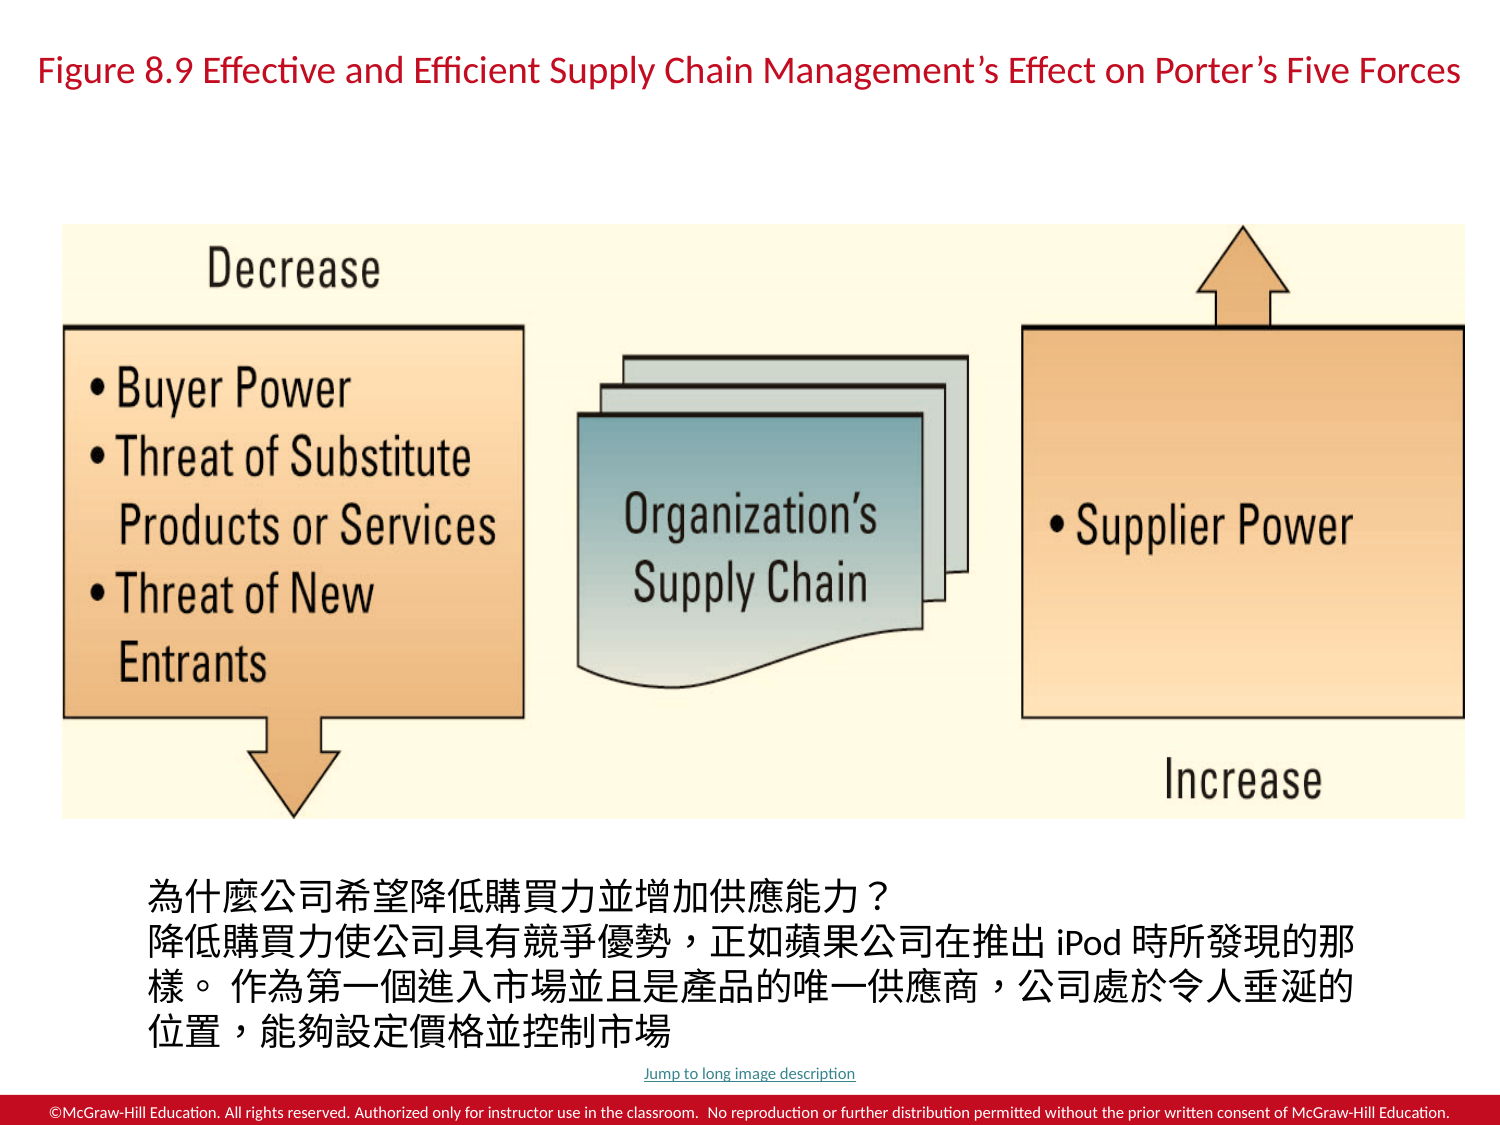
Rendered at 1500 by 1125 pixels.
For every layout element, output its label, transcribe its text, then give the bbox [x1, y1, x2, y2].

title Figure 8.9 Effective and Efficient Supply Chain Management’s Effect on Porter’s Five Forces [0, 37, 1500, 138]
text_box 為什麼公司希望降低購買力並增加供應能力？ 降低購買力使公司具有競爭優勢，正如蘋果公司在推出iPod時所發現的那樣。 作為第一個進入市場並且是產品的唯一供應商，公司處於令人垂涎的位置，能夠設定價格並控制市場 [132, 865, 1395, 1061]
picture [62, 224, 1465, 819]
list Jump to long image description [568, 1062, 932, 1092]
